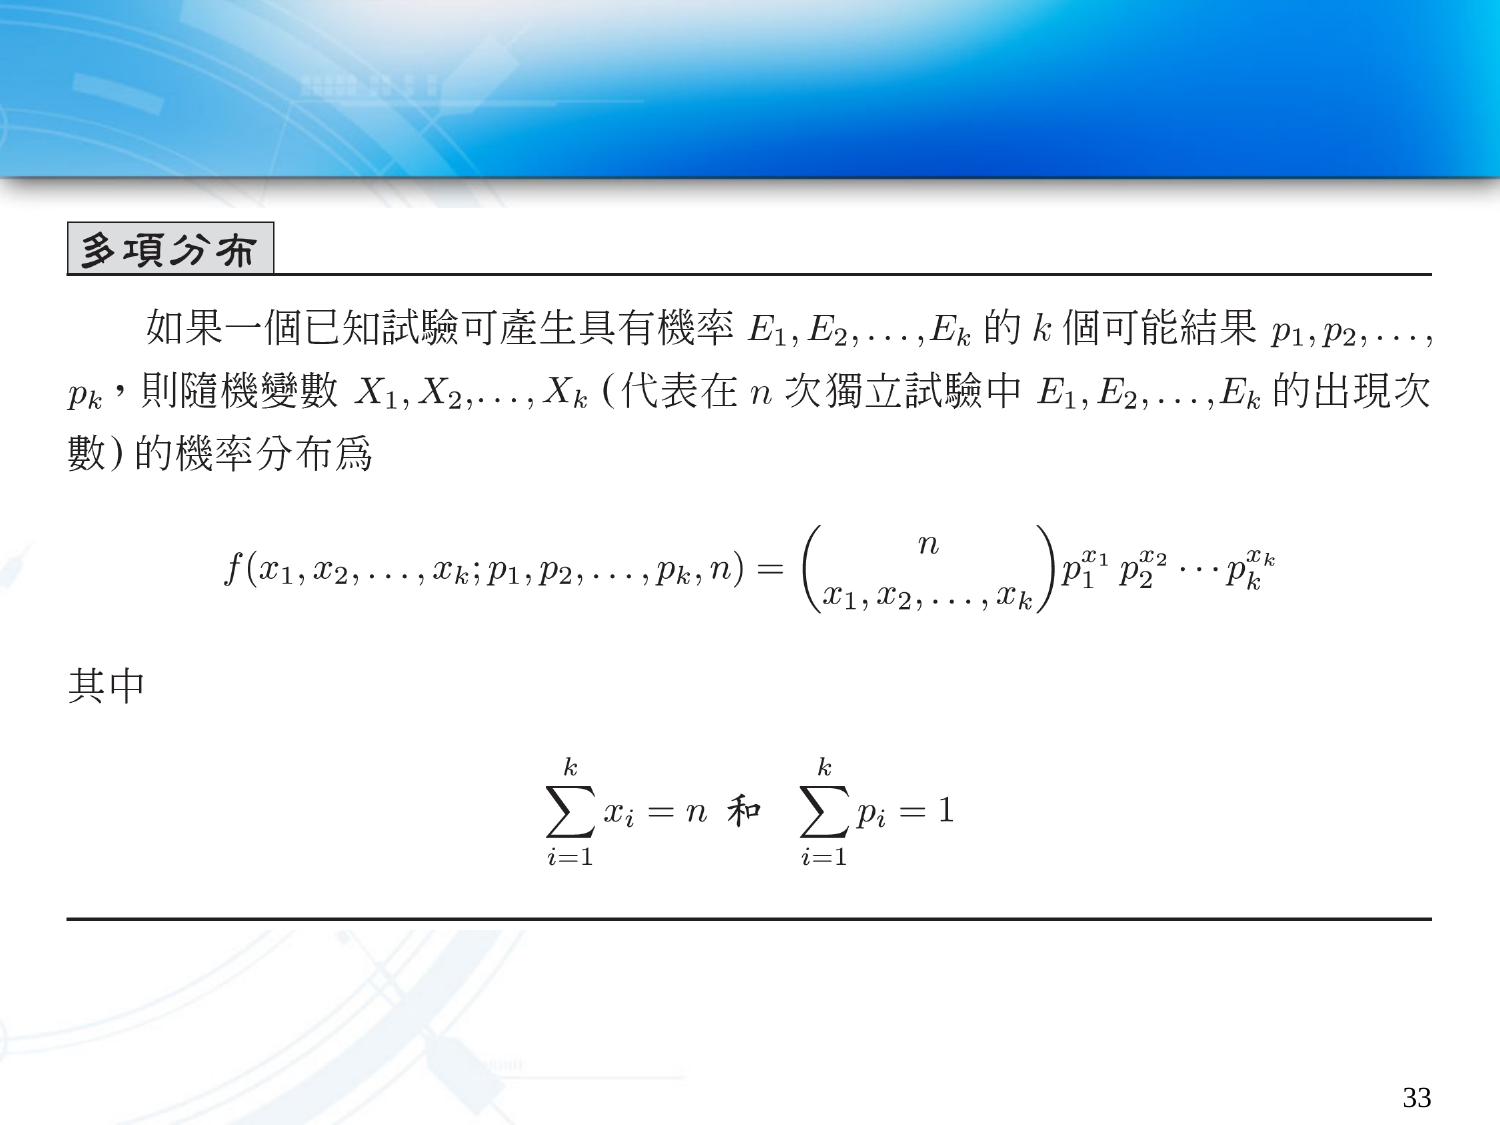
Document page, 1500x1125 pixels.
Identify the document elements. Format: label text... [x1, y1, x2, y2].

slide_number 33 [1134, 1070, 1448, 1125]
picture [0, 0, 1500, 1125]
